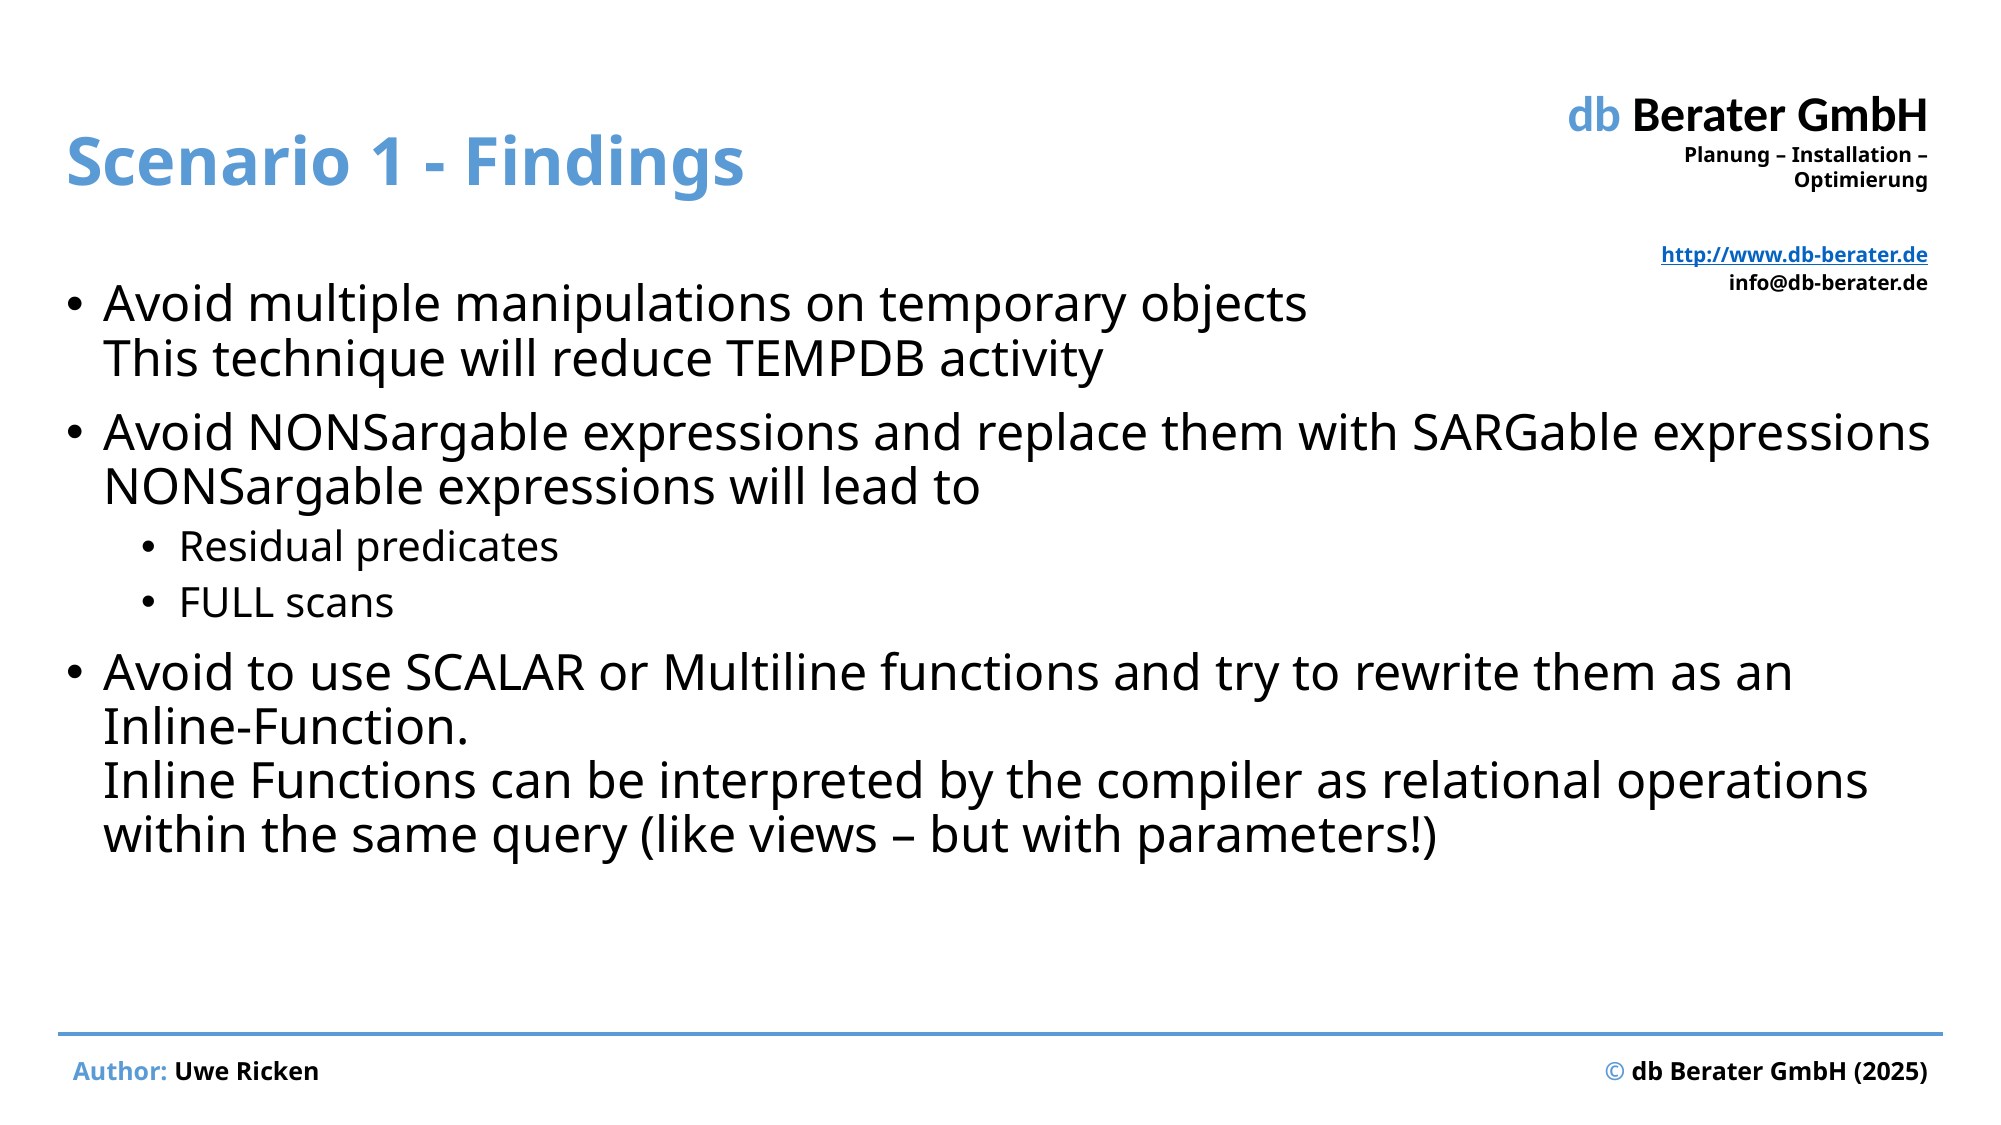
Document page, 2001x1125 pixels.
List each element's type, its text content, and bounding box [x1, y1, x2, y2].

title Scenario 1 - Findings [54, 72, 1538, 256]
list Avoid multiple manipulations on temporary objects This technique will reduce TEMPDB activity Avoid NONSargable expressions and replace them with SARGable expressions NONSargable expressions will lead to Residual predicates FULL scans Avoid to use SCALAR or Multiline functions and try to rewrite them as an Inline-Function. Inline Functions can be interpreted by the compiler as relational operations within the same query (like views – but with parameters!) [54, 273, 1945, 1024]
